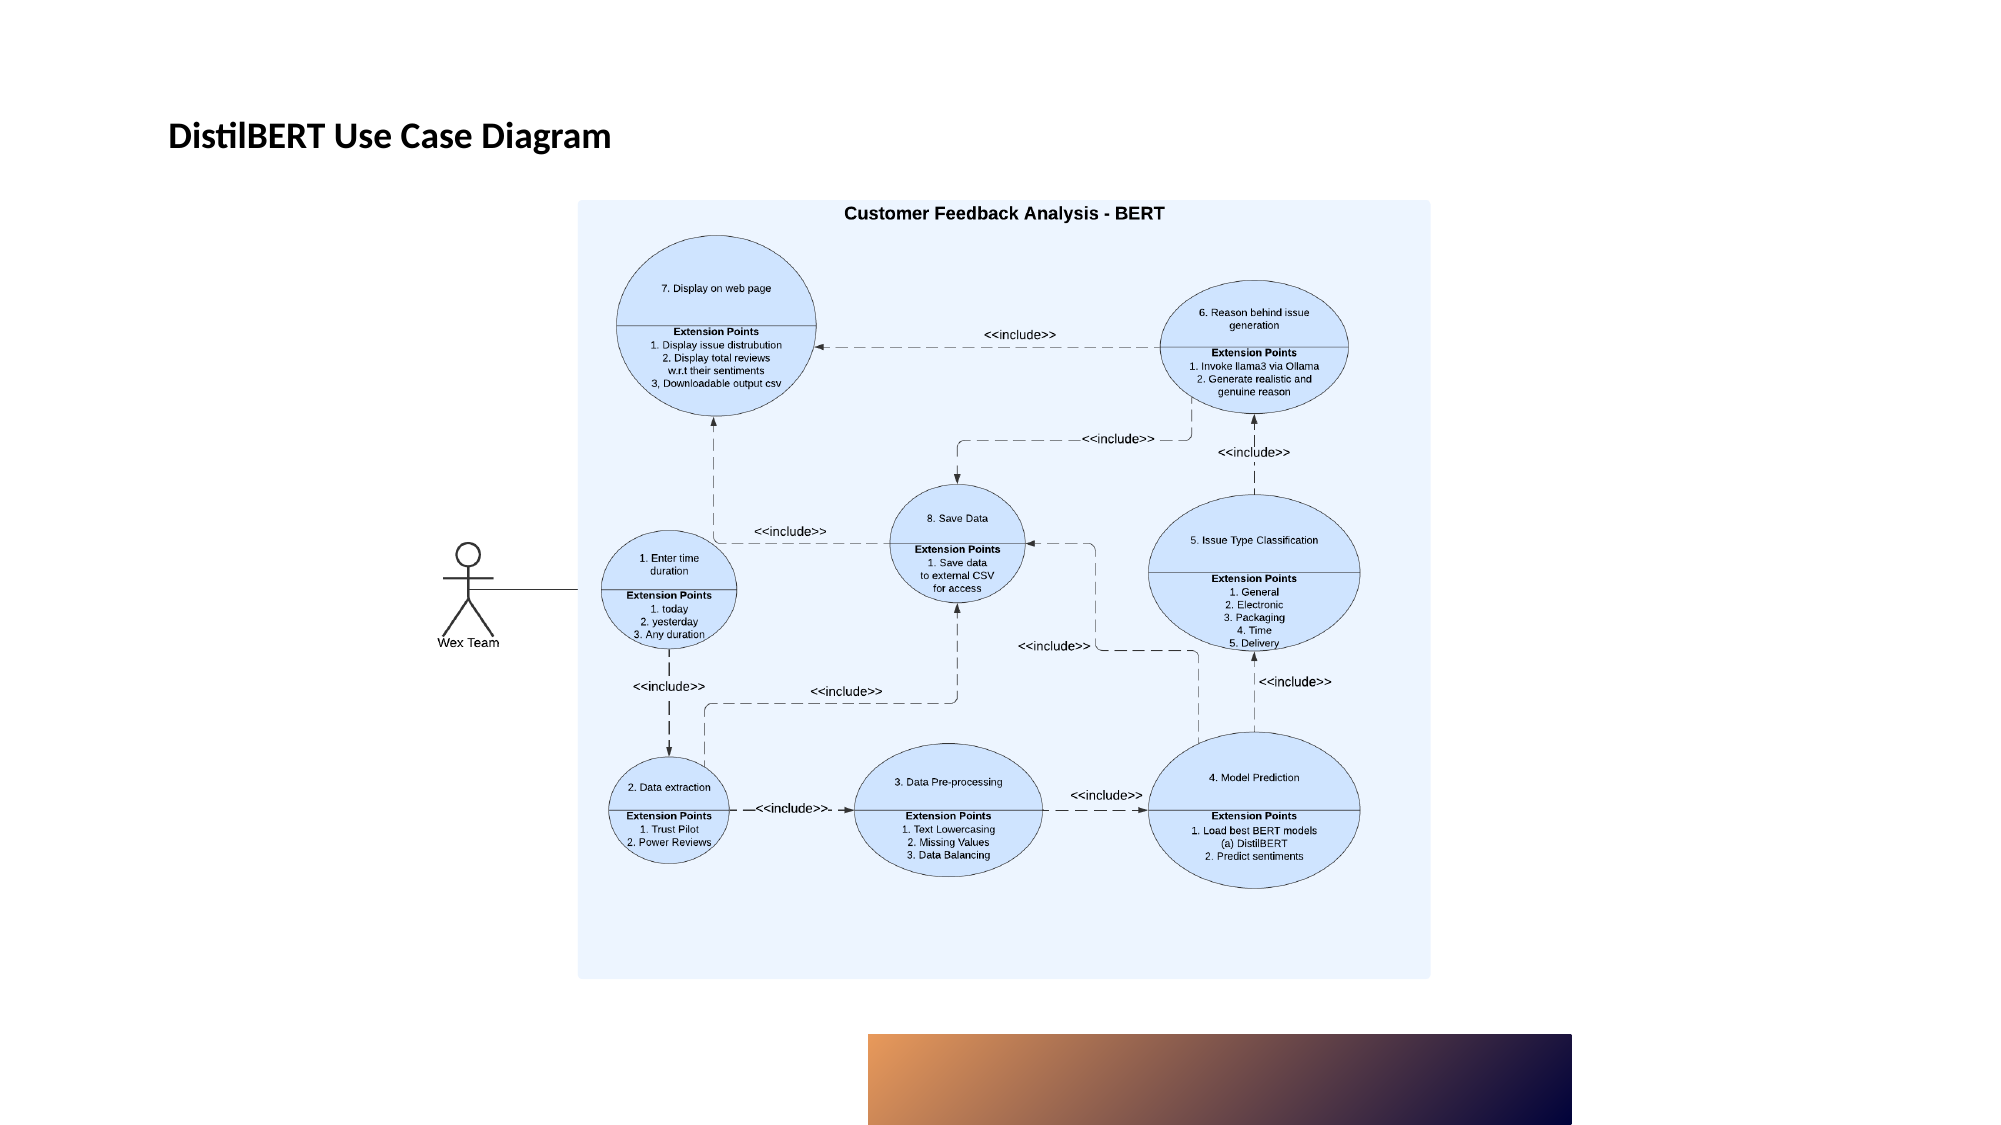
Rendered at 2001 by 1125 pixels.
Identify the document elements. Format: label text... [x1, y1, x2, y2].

text_box DistilBERT Use Case Diagram [153, 103, 704, 164]
picture [371, 176, 1454, 1003]
